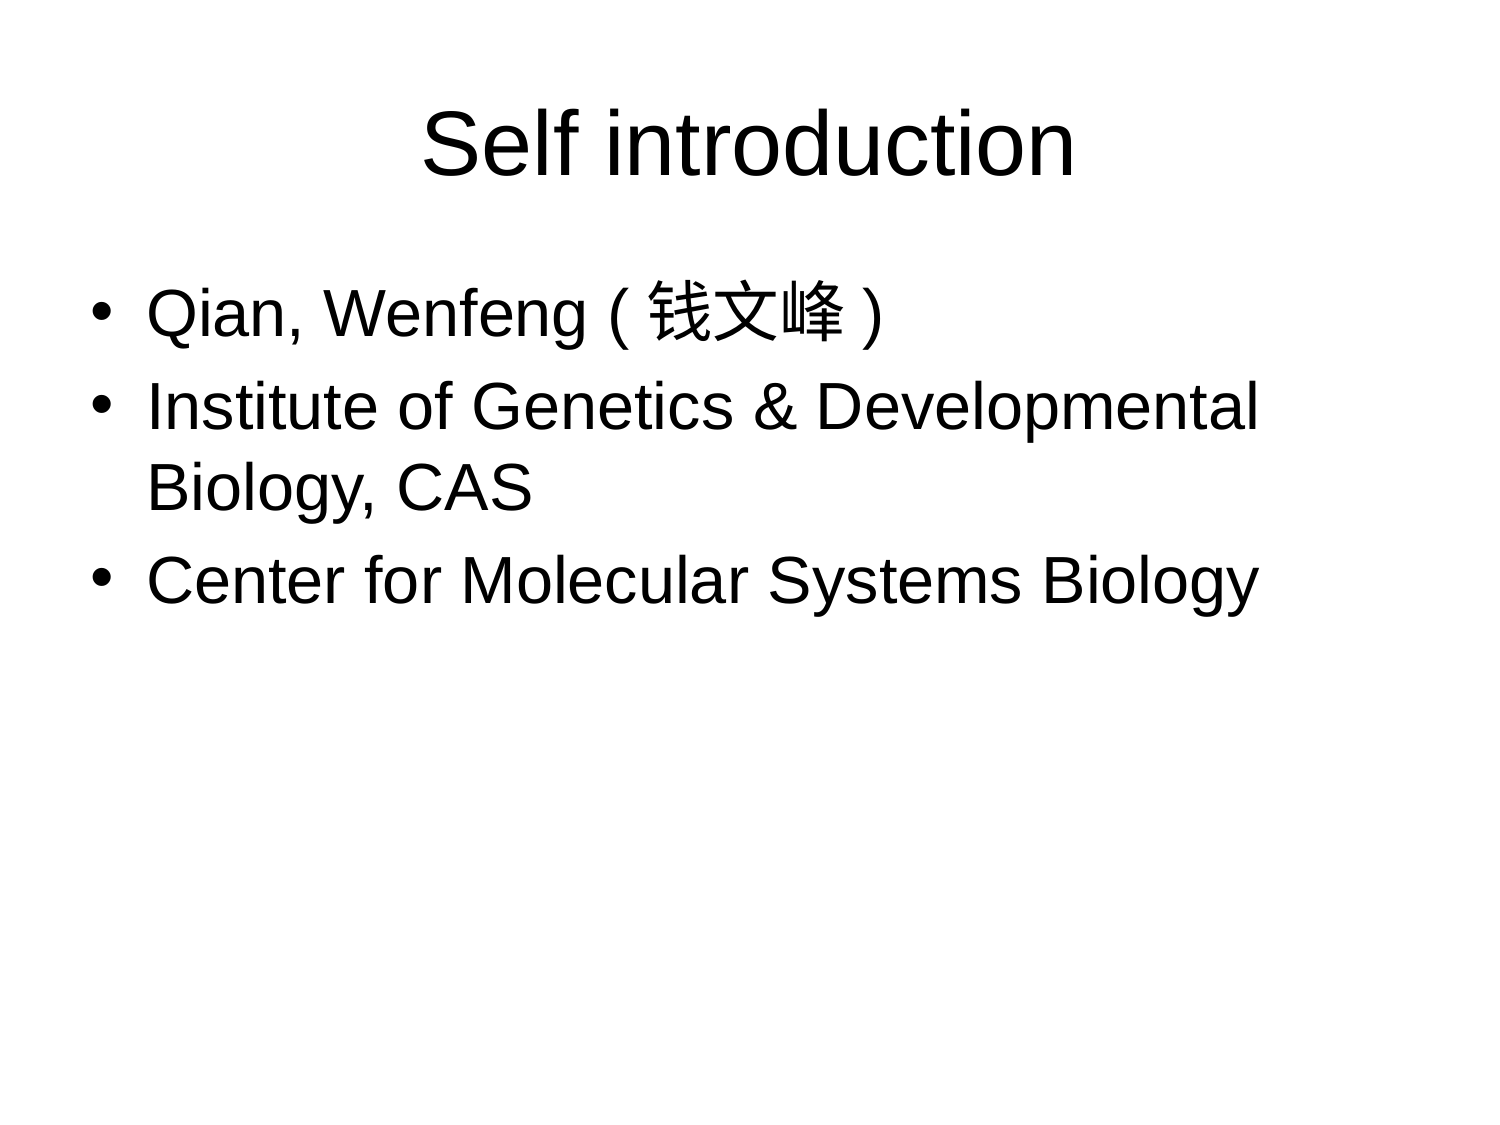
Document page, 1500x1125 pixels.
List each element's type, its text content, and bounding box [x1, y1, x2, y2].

title Self introduction [75, 45, 1425, 233]
list Qian, Wenfeng (钱文峰) Institute of Genetics & Developmental Biology, CAS Center for Molecular Systems Biology [75, 262, 1425, 1005]
